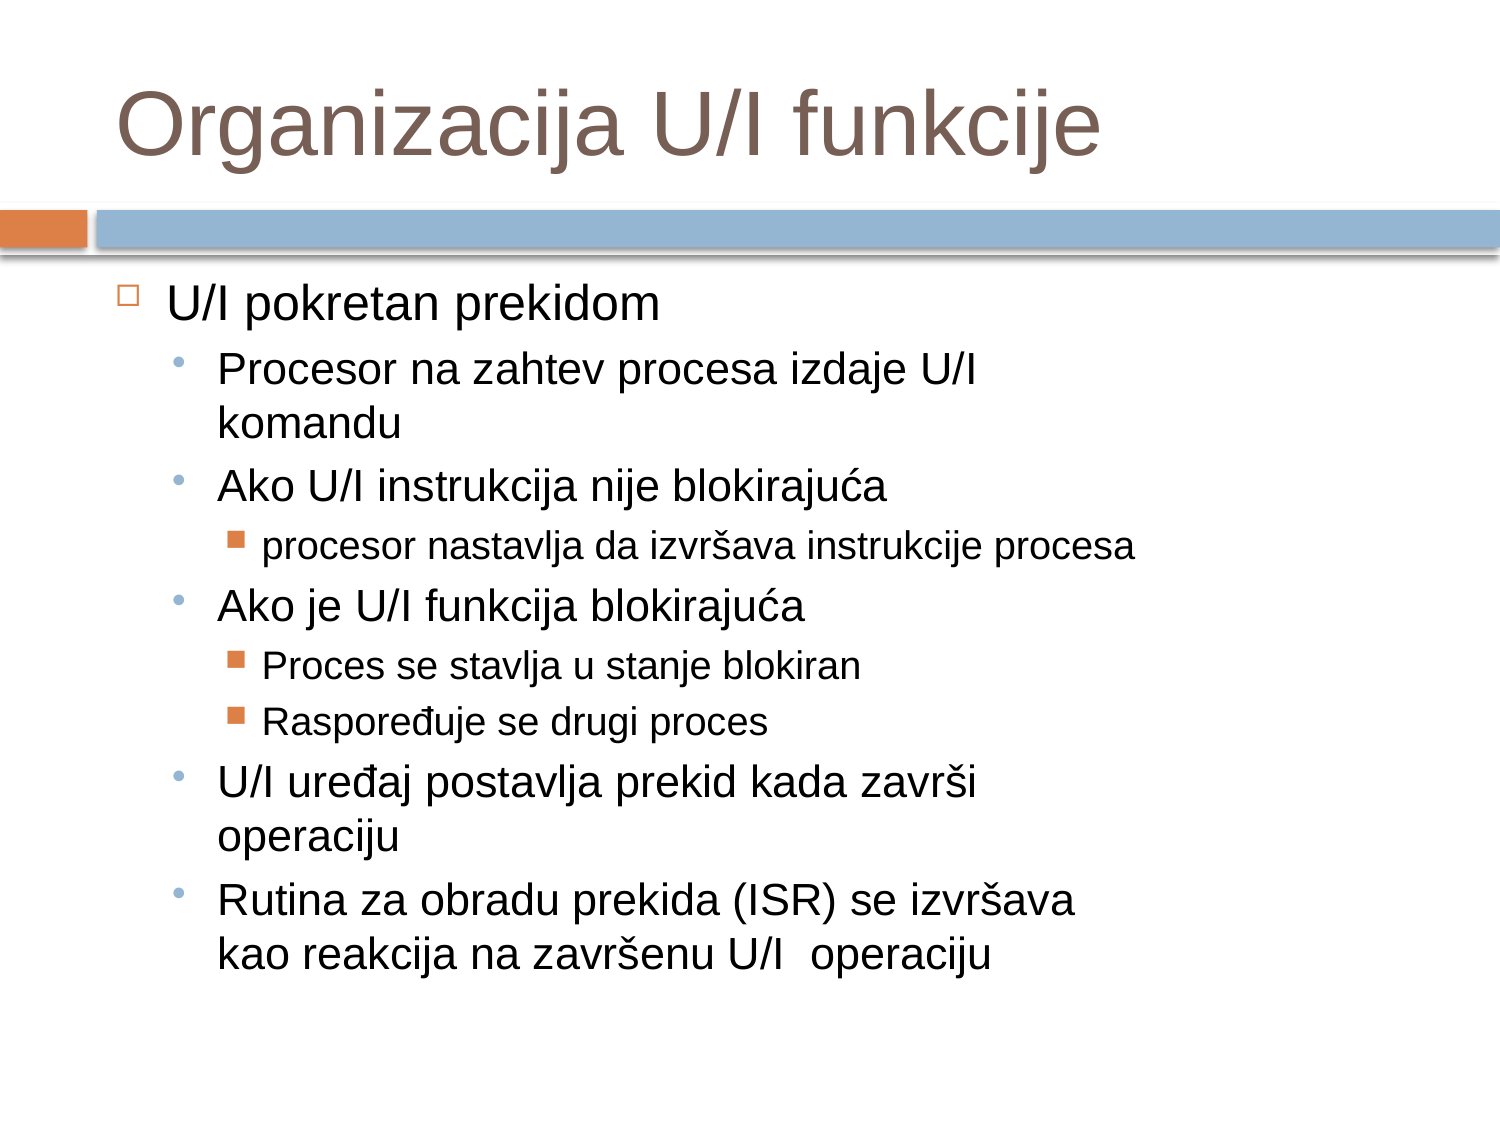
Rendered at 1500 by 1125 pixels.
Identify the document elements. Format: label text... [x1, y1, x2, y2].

title Organizacija U/I funkcije [100, 37, 1438, 200]
list U/I pokretan prekidom Procesor na zahtev procesa izdaje U/I komandu Ako U/I instrukcija nije blokirajuća procesor nastavlja da izvršava instrukcije procesa Ako je U/I funkcija blokirajuća Proces se stavlja u stanje blokiran Raspoređuje se drugi proces U/I uređaj postavlja prekid kada završi operaciju Rutina za obradu prekida (ISR) se izvršava kao reakcija na završenu U/I operaciju [100, 262, 1163, 1000]
